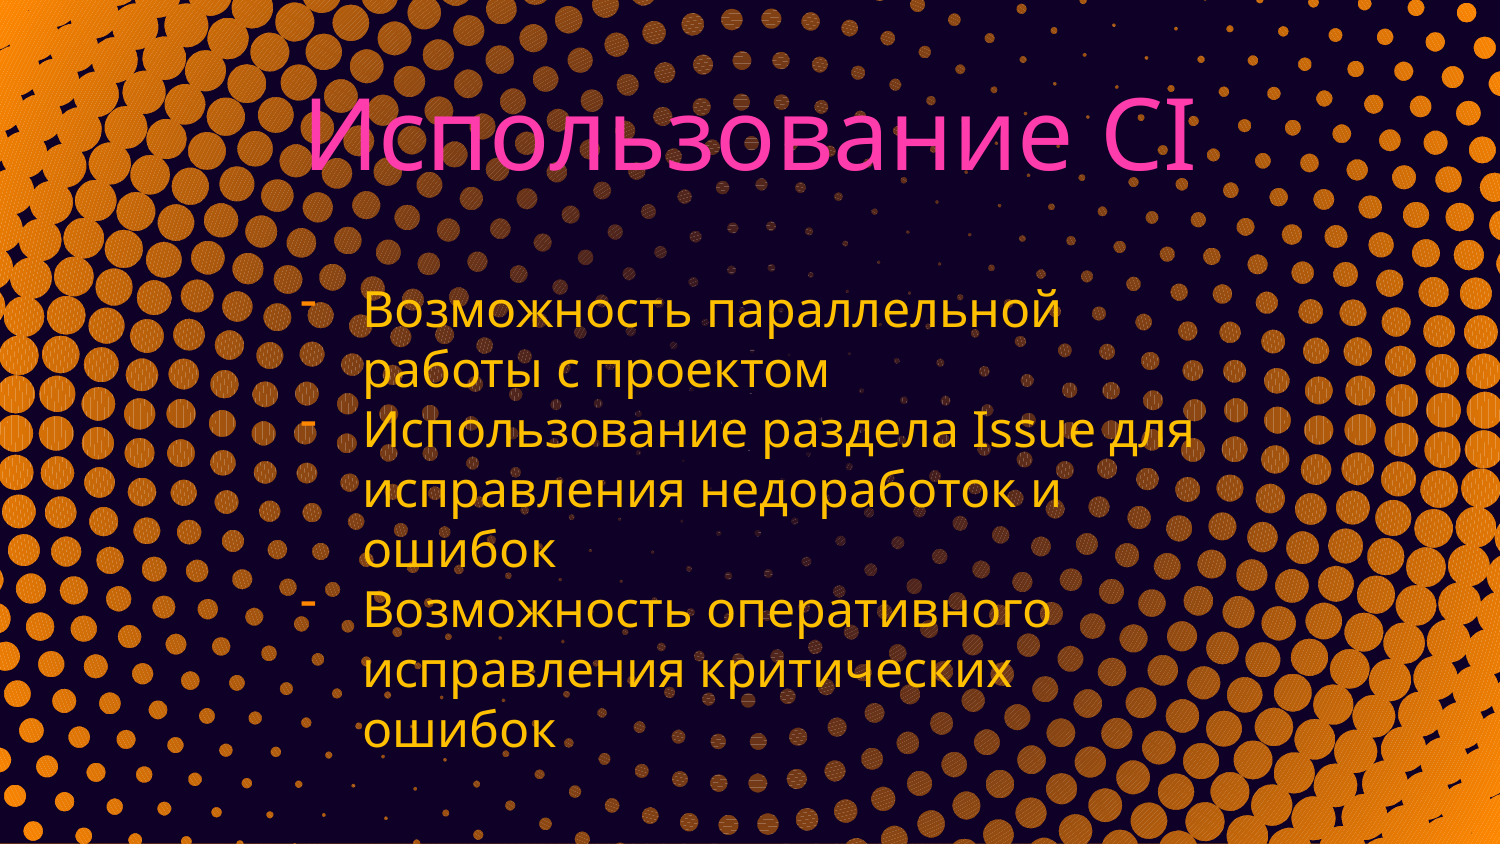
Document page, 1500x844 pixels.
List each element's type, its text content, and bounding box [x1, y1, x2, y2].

subtitle Возможность параллельной работы с проектом Использование раздела Issue для исправления недоработок и ошибок Возможность оперативного исправления критических ошибок [287, 277, 1213, 685]
title Использование CI [287, 0, 1213, 191]
